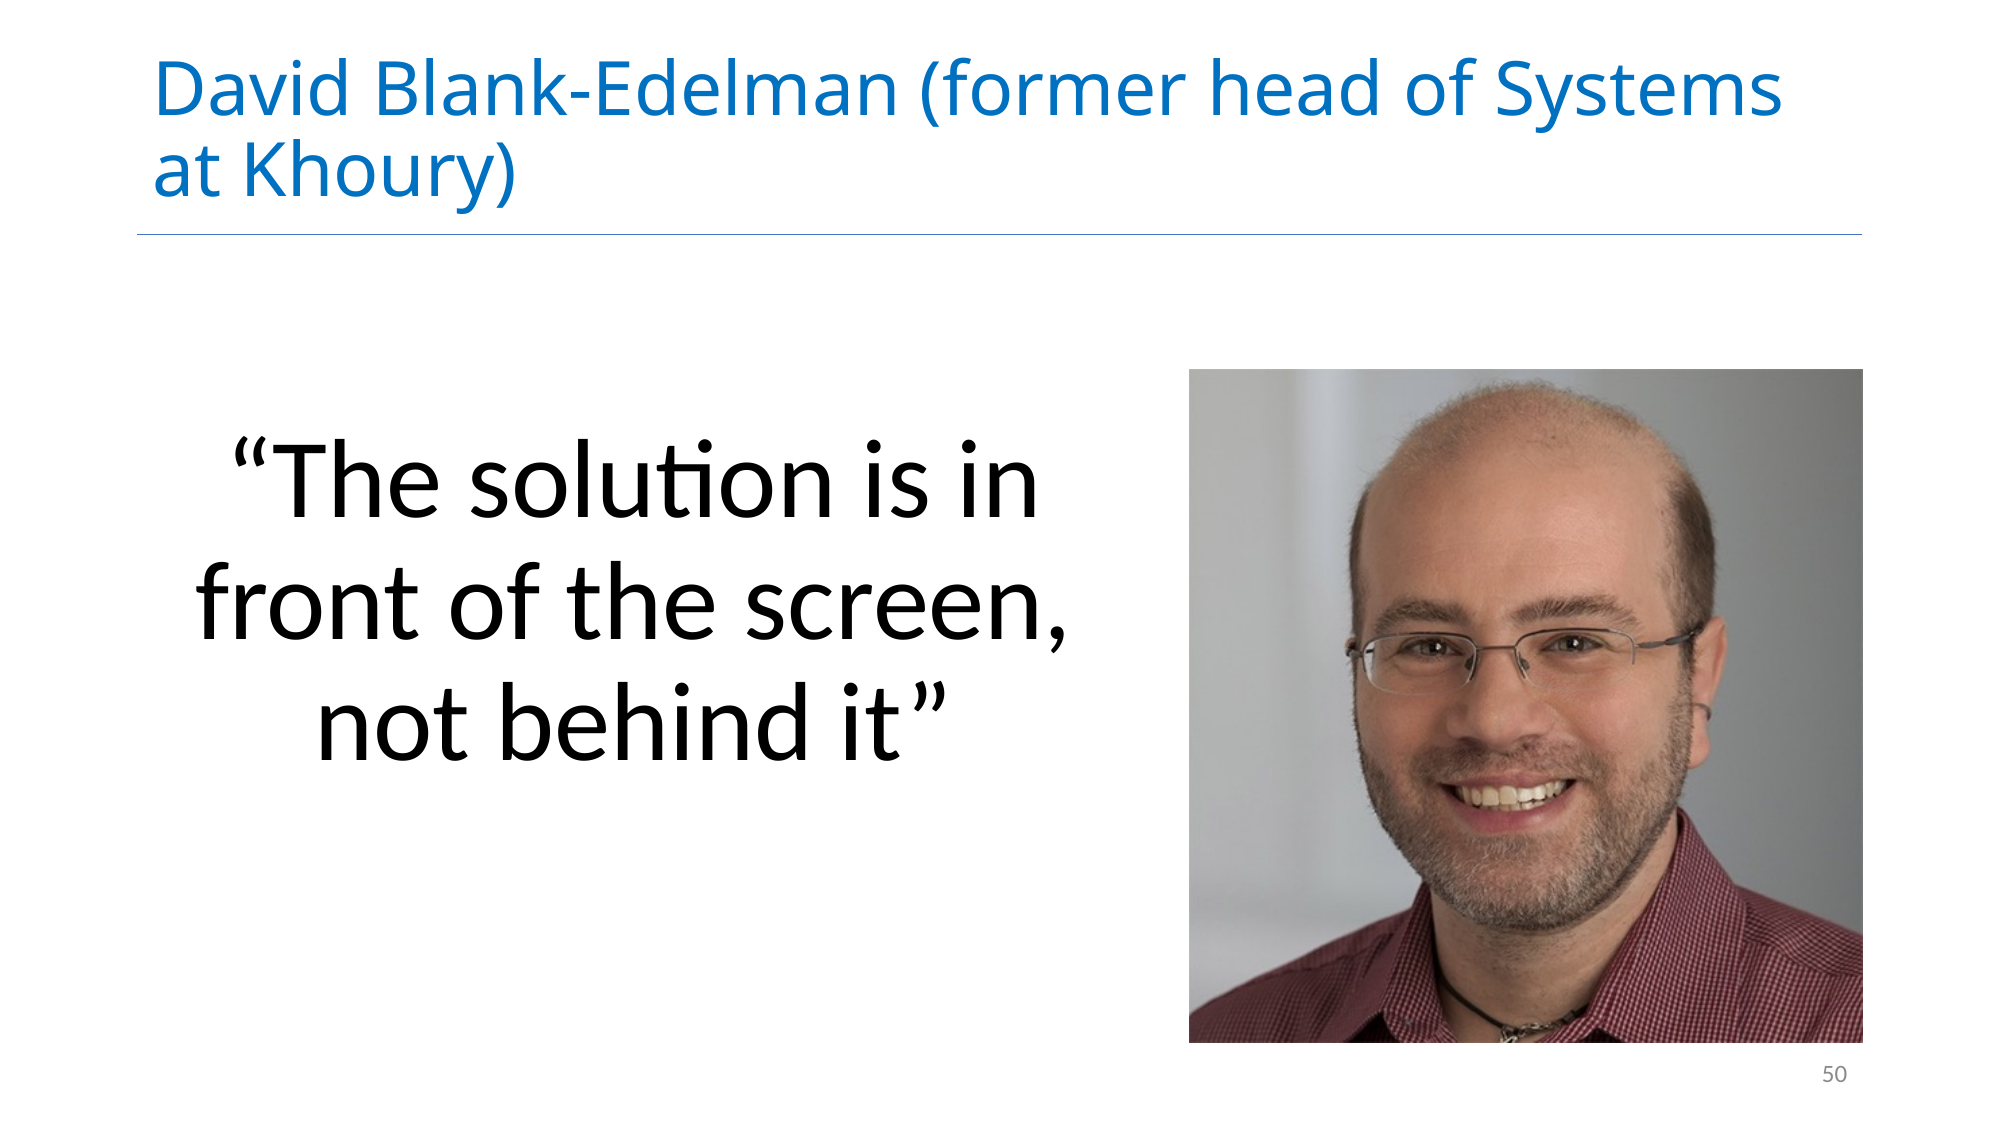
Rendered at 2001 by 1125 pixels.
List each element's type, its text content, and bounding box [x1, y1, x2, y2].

title David Blank-Edelman (former head of Systems at Khoury) [137, 3, 1863, 221]
slide_number 50 [1412, 1043, 1863, 1103]
picture [1189, 369, 1863, 1043]
list “The solution is in front of the screen, not behind it” [137, 246, 1131, 960]
